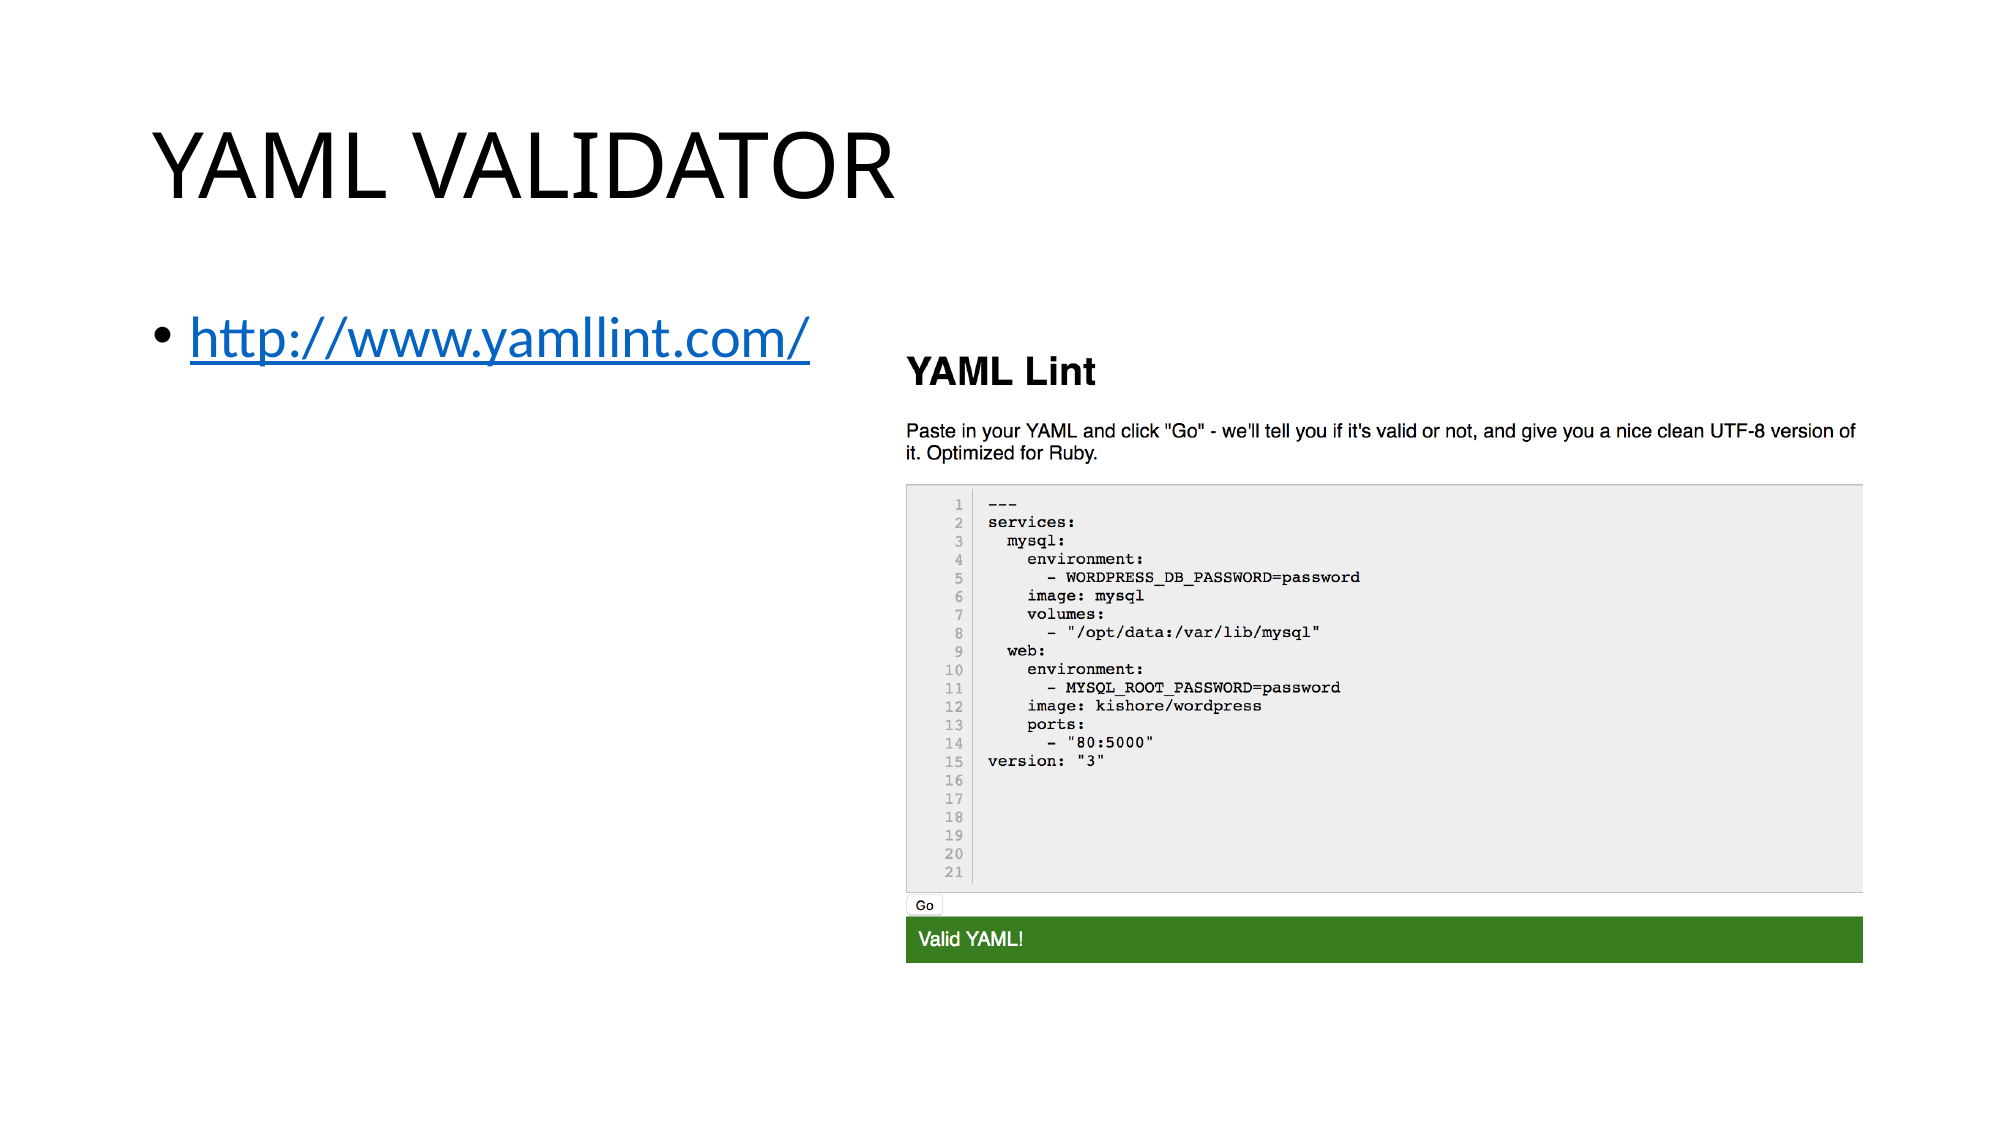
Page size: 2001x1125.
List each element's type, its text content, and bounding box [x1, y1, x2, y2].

title YAML VALIDATOR [137, 59, 1863, 278]
list http://www.yamllint.com/ [137, 299, 1863, 1014]
picture [886, 343, 1863, 970]
